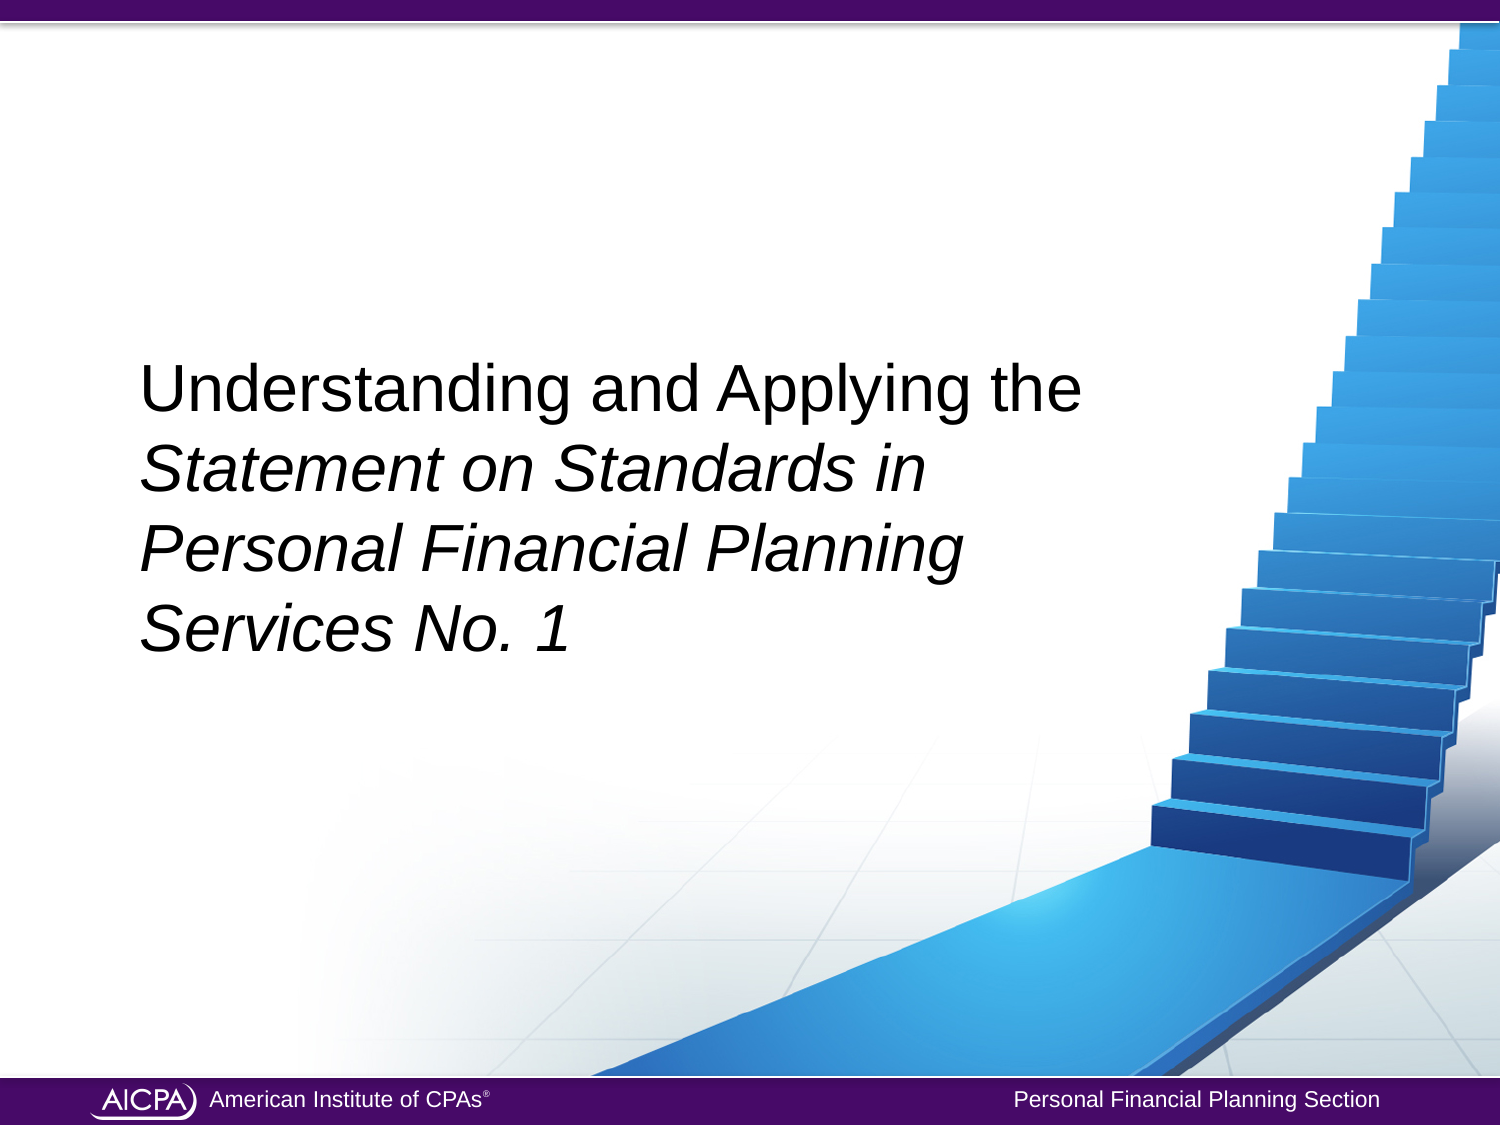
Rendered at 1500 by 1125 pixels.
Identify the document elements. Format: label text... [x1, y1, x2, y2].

picture [90, 1083, 199, 1120]
title Understanding and Applying the Statement on Standards in Personal Financial Planning Services No. 1 [124, 336, 1225, 585]
picture [137, 22, 1500, 1076]
